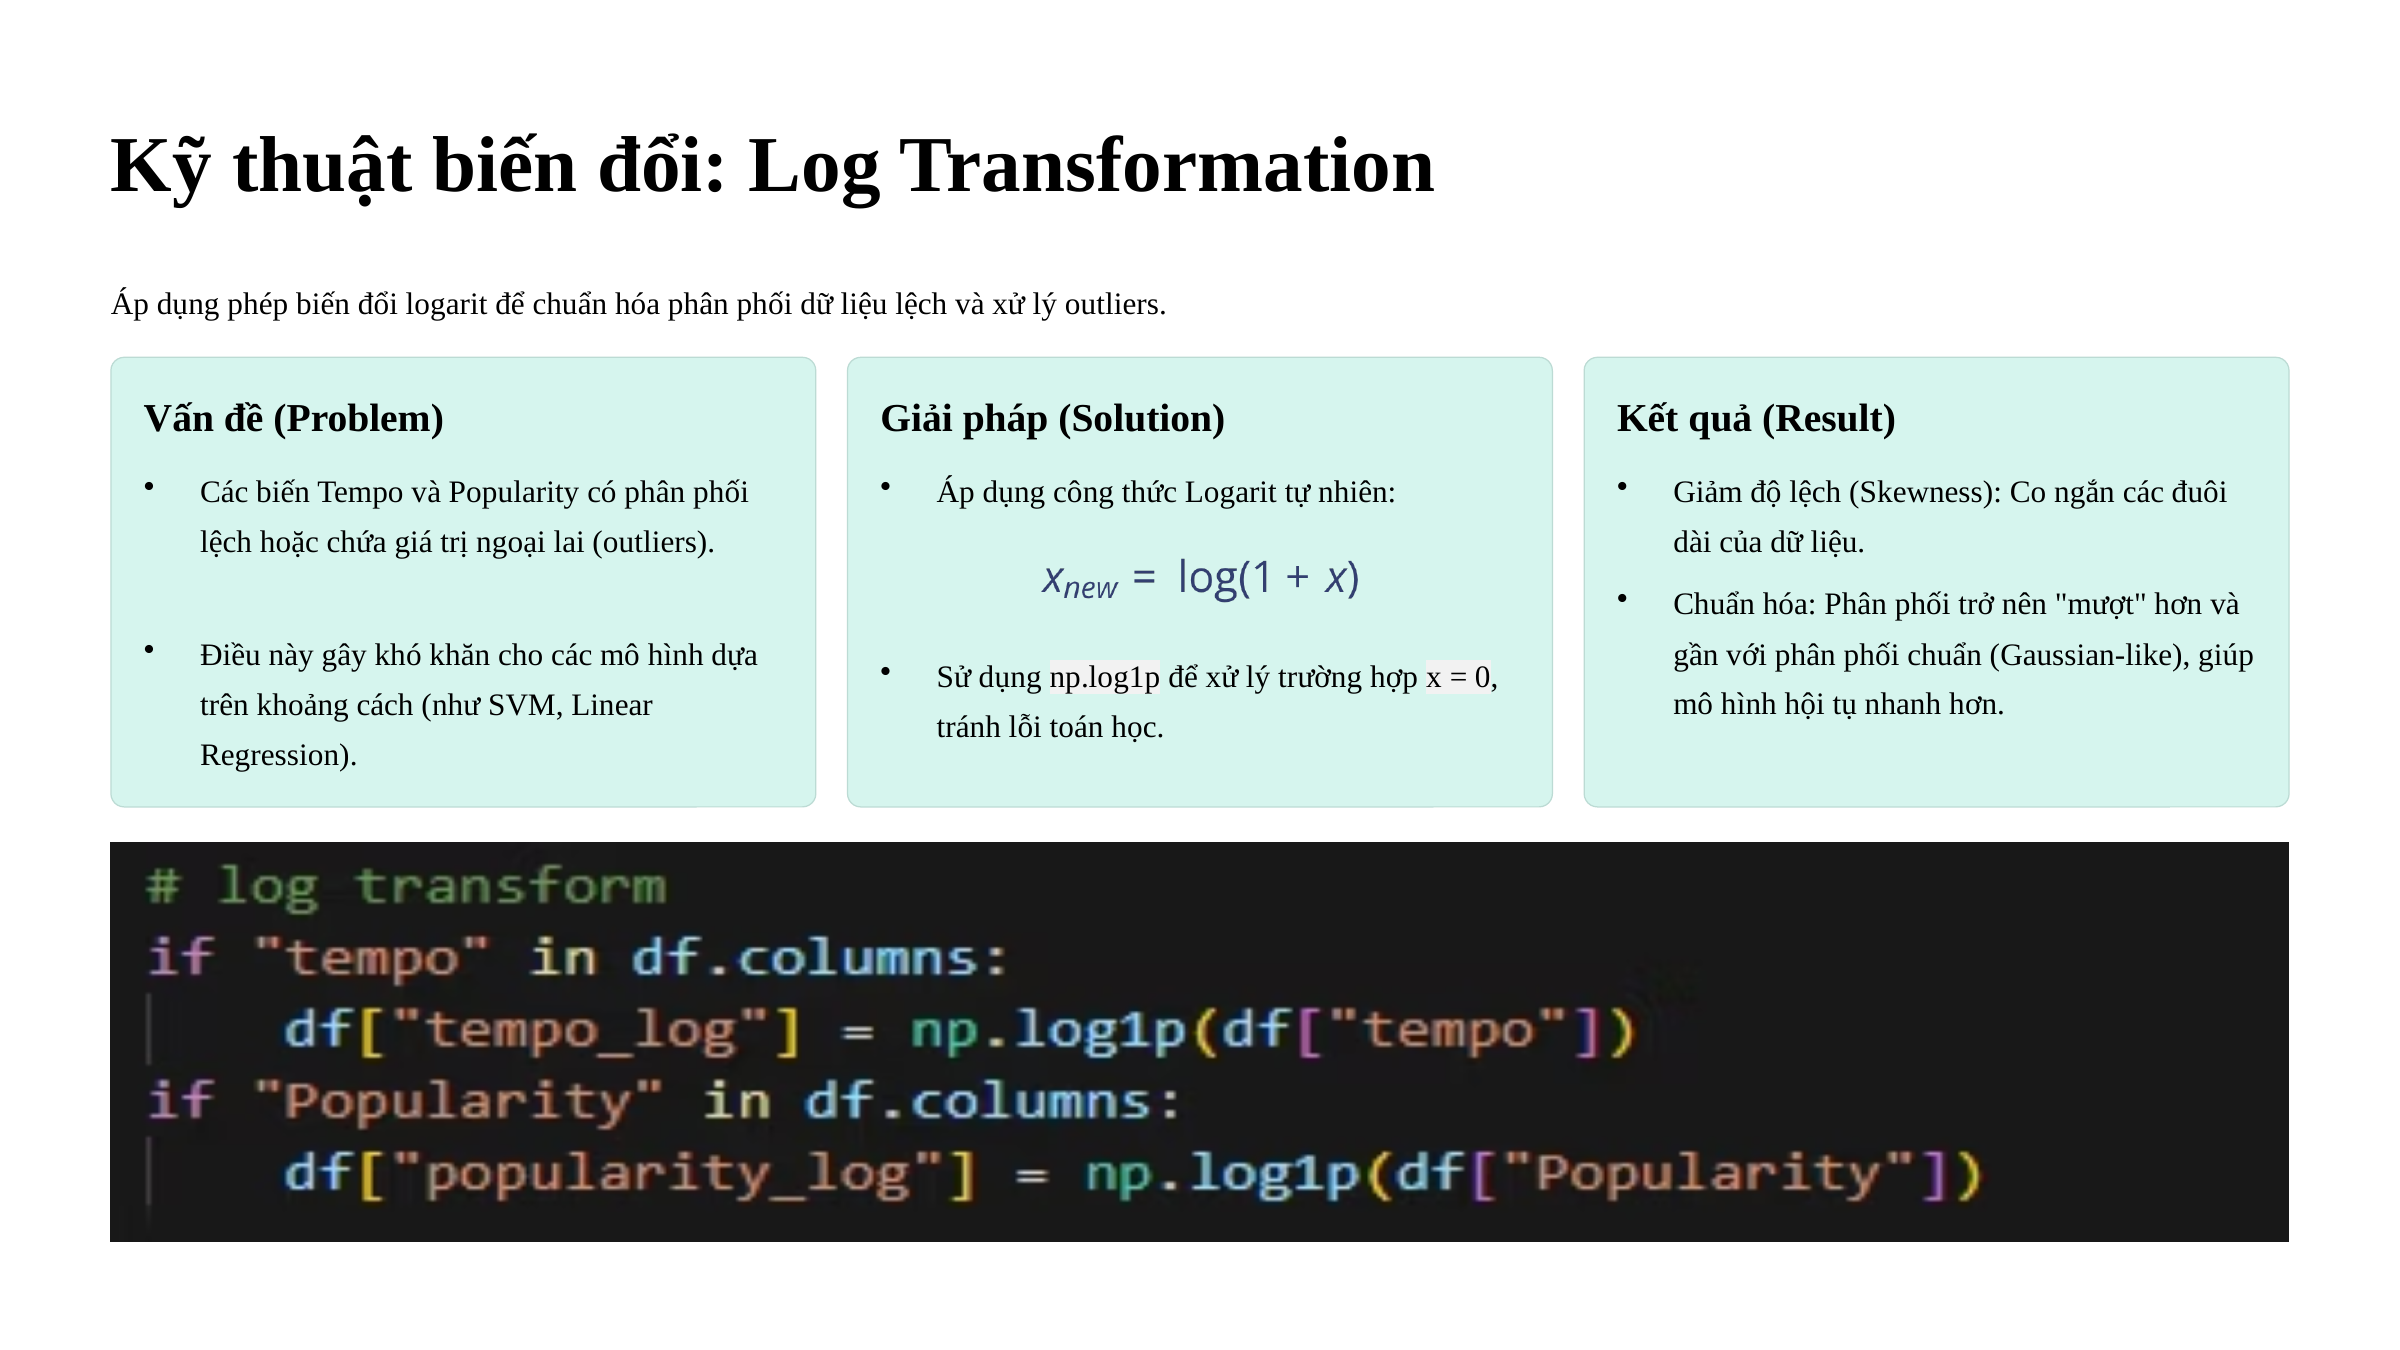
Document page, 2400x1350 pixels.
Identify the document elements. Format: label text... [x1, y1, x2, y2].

text_box Các biến Tempo và Popularity có phân phối lệch hoặc chứa giá trị ngoại lai (outliers). [143, 458, 783, 611]
text_box [1584, 357, 2290, 807]
text_box Áp dụng phép biến đổi logarit để chuẩn hóa phân phối dữ liệu lệch và xử lý outliers. [110, 271, 2289, 322]
picture [110, 842, 2290, 1242]
picture [880, 549, 1520, 604]
text_box Chuẩn hóa: Phân phối trở nên "mượt" hơn và gần với phân phối chuẩn (Gaussian-like), giúp mô hình hội tụ nhanh hơn. [1616, 571, 2257, 774]
text_box Kỹ thuật biến đổi: Log Transformation [110, 108, 1990, 208]
text_box Giải pháp (Solution) [880, 390, 1360, 440]
text_box Giảm độ lệch (Skewness): Co ngắn các đuôi dài của dữ liệu. [1616, 458, 2257, 561]
text_box [847, 357, 1553, 807]
text_box Vấn đề (Problem) [143, 390, 558, 440]
text_box Kết quả (Result) [1616, 390, 2014, 440]
text_box Áp dụng công thức Logarit tự nhiên: [880, 458, 1520, 510]
text_box Điều này gây khó khăn cho các mô hình dựa trên khoảng cách (như SVM, Linear Regression). [143, 621, 783, 774]
text_box Sử dụng np.log1p để xử lý trường hợp x = 0, tránh lỗi toán học. [880, 643, 1520, 746]
text_box [110, 357, 816, 807]
